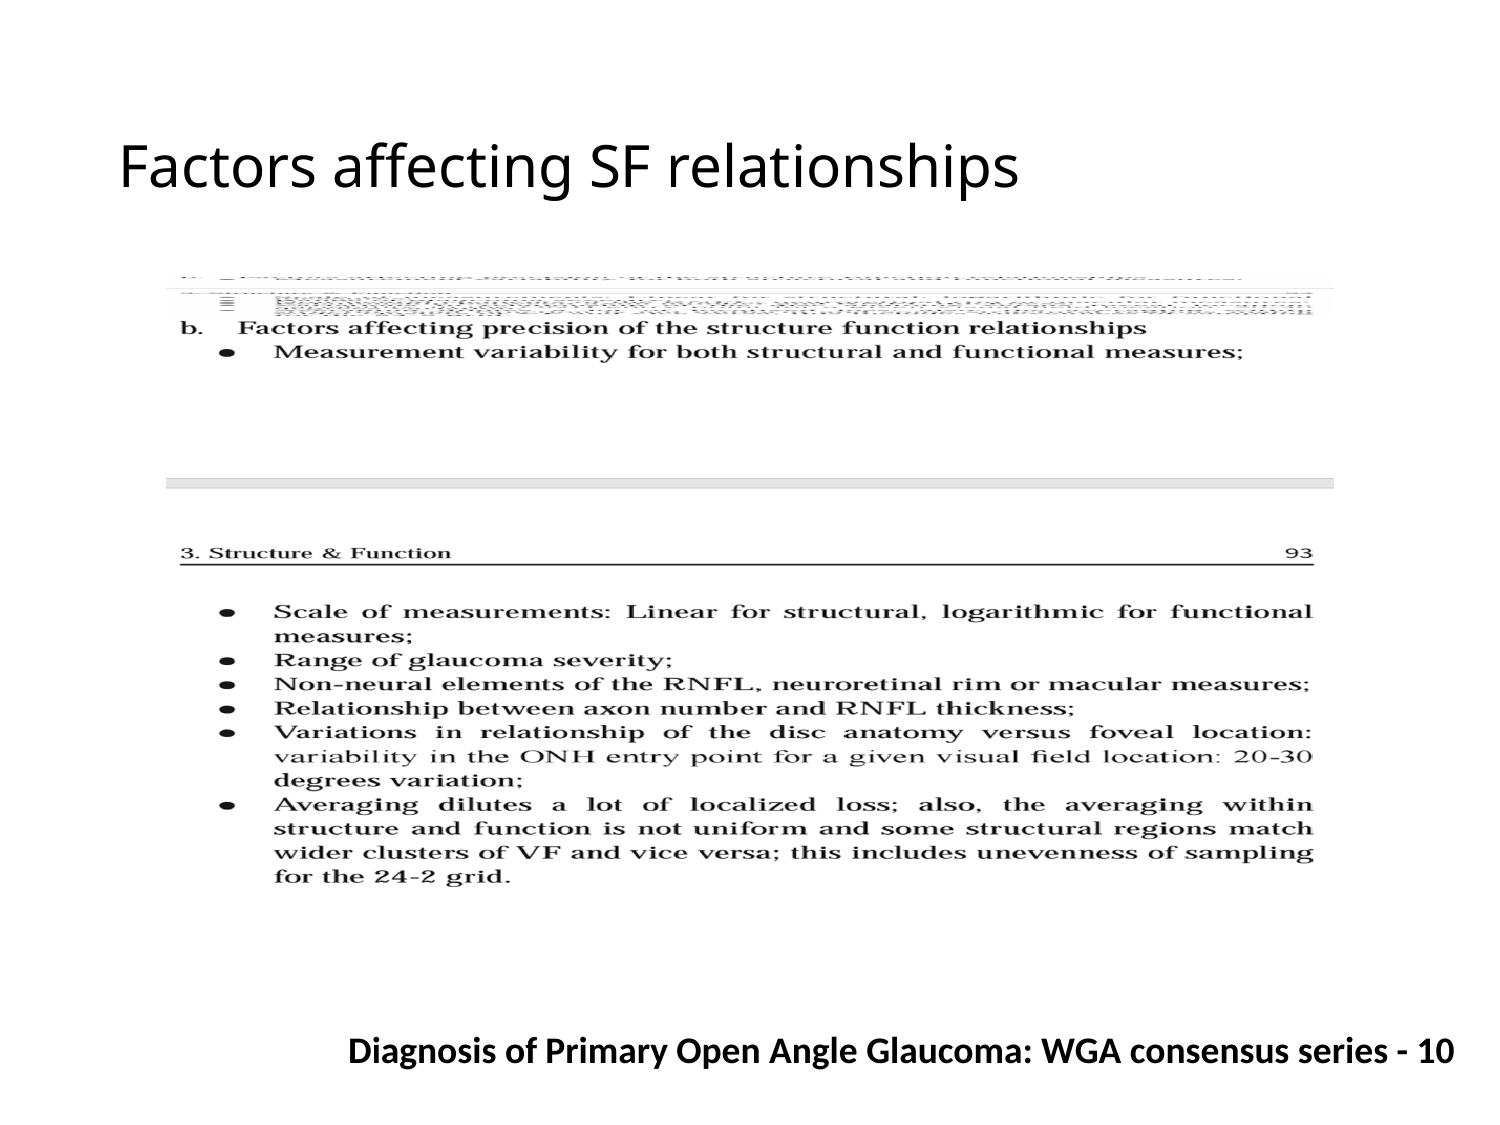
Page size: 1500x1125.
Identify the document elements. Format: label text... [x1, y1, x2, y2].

text_box Diagnosis of Primary Open Angle Glaucoma: WGA consensus series - 10 [333, 1018, 1472, 1124]
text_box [166, 277, 1334, 887]
title Factors affecting SF relationships [103, 59, 1397, 278]
